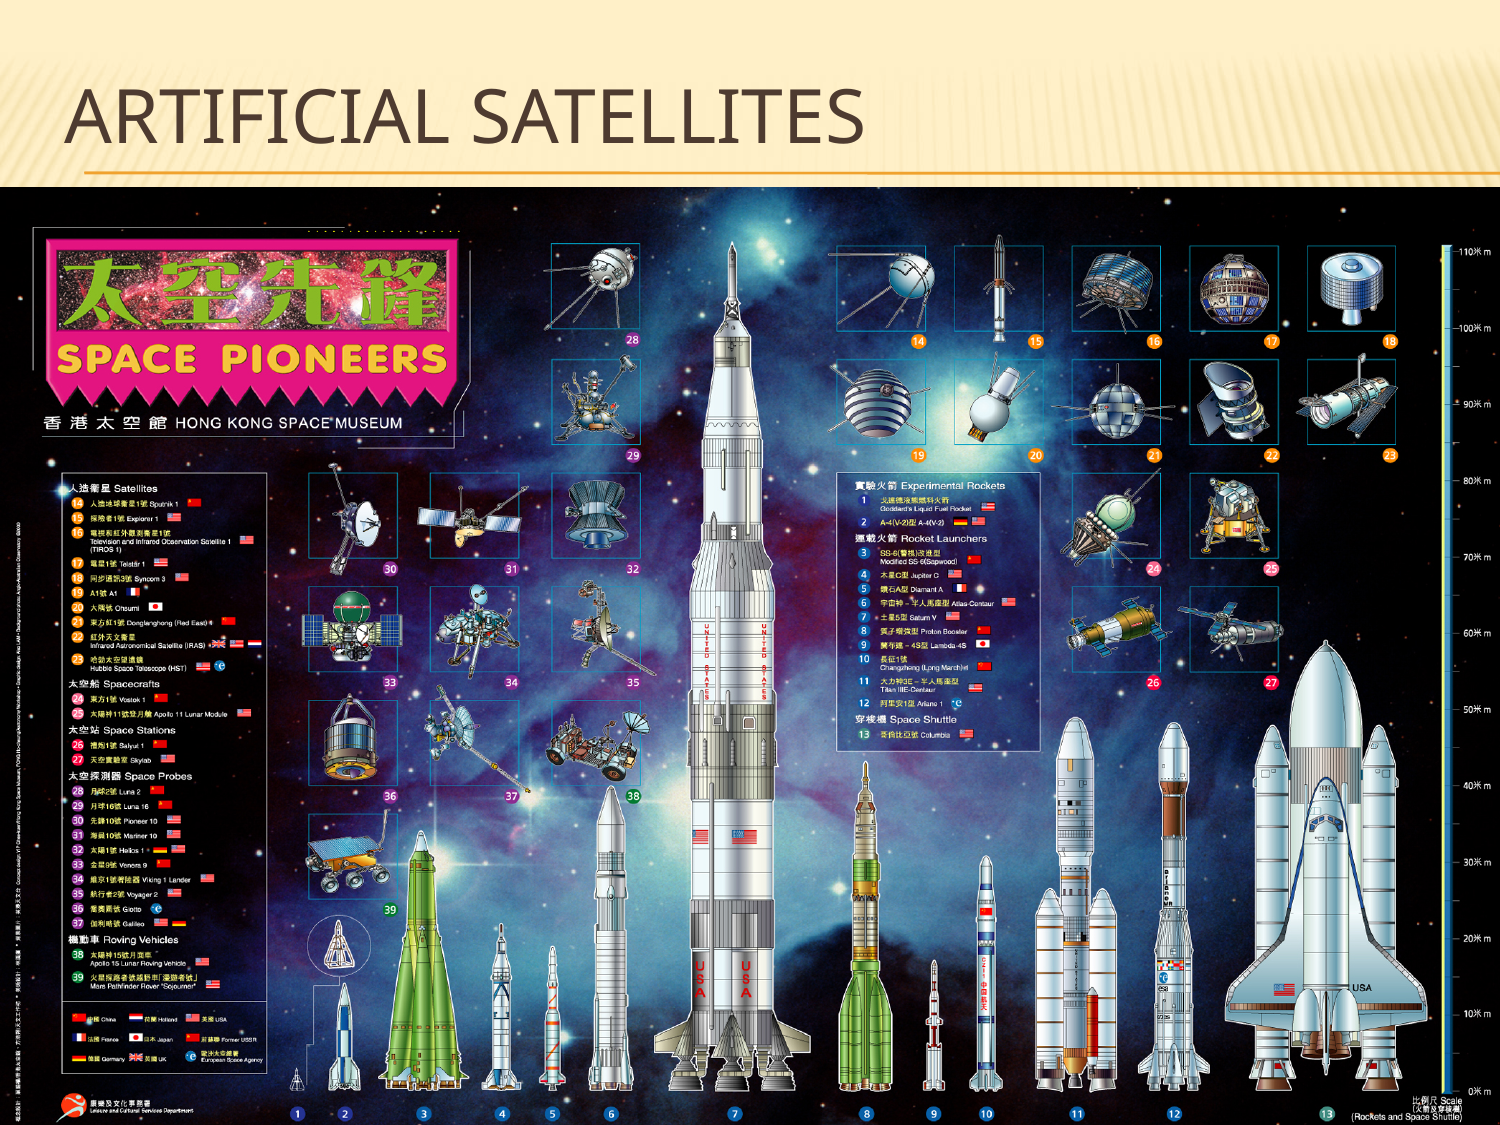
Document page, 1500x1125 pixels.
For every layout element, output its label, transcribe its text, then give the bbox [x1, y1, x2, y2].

title Artificial Satellites [50, 44, 1475, 183]
picture [0, 187, 1500, 1125]
